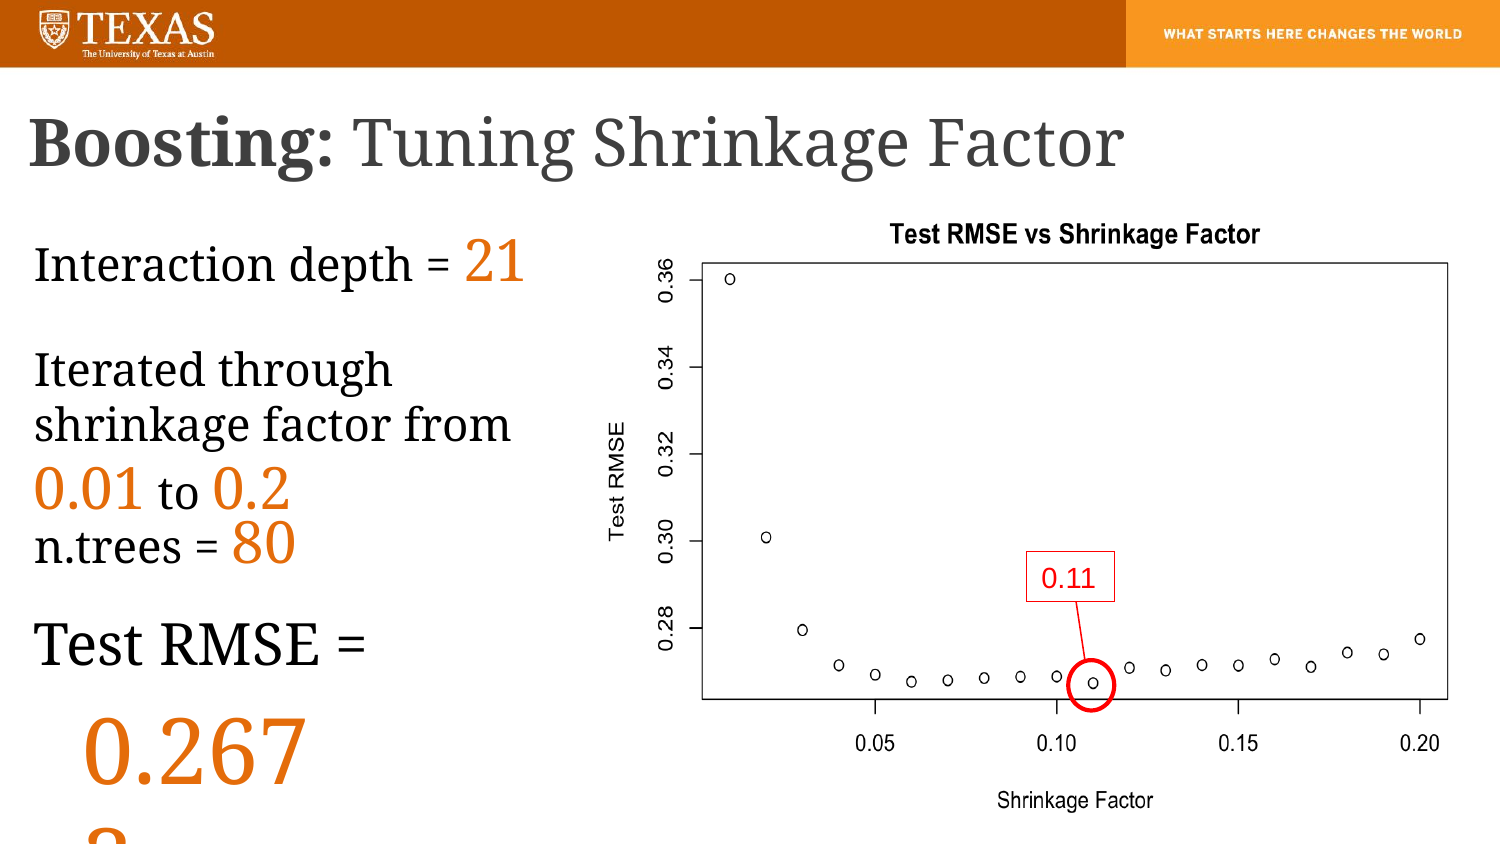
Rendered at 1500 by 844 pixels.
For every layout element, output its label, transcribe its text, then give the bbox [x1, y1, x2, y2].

text_box Interaction depth = 21 [18, 215, 596, 301]
text_box Test RMSE = [18, 599, 419, 685]
text_box n.trees = 80 [19, 497, 470, 583]
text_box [1075, 601, 1086, 661]
text_box Iterated through shrinkage factor from 0.01 to 0.2 [18, 333, 592, 529]
picture [0, 0, 1500, 844]
title Boosting: Tuning Shrinkage Factor [13, 70, 1364, 211]
text_box 0.2673 [67, 684, 370, 844]
